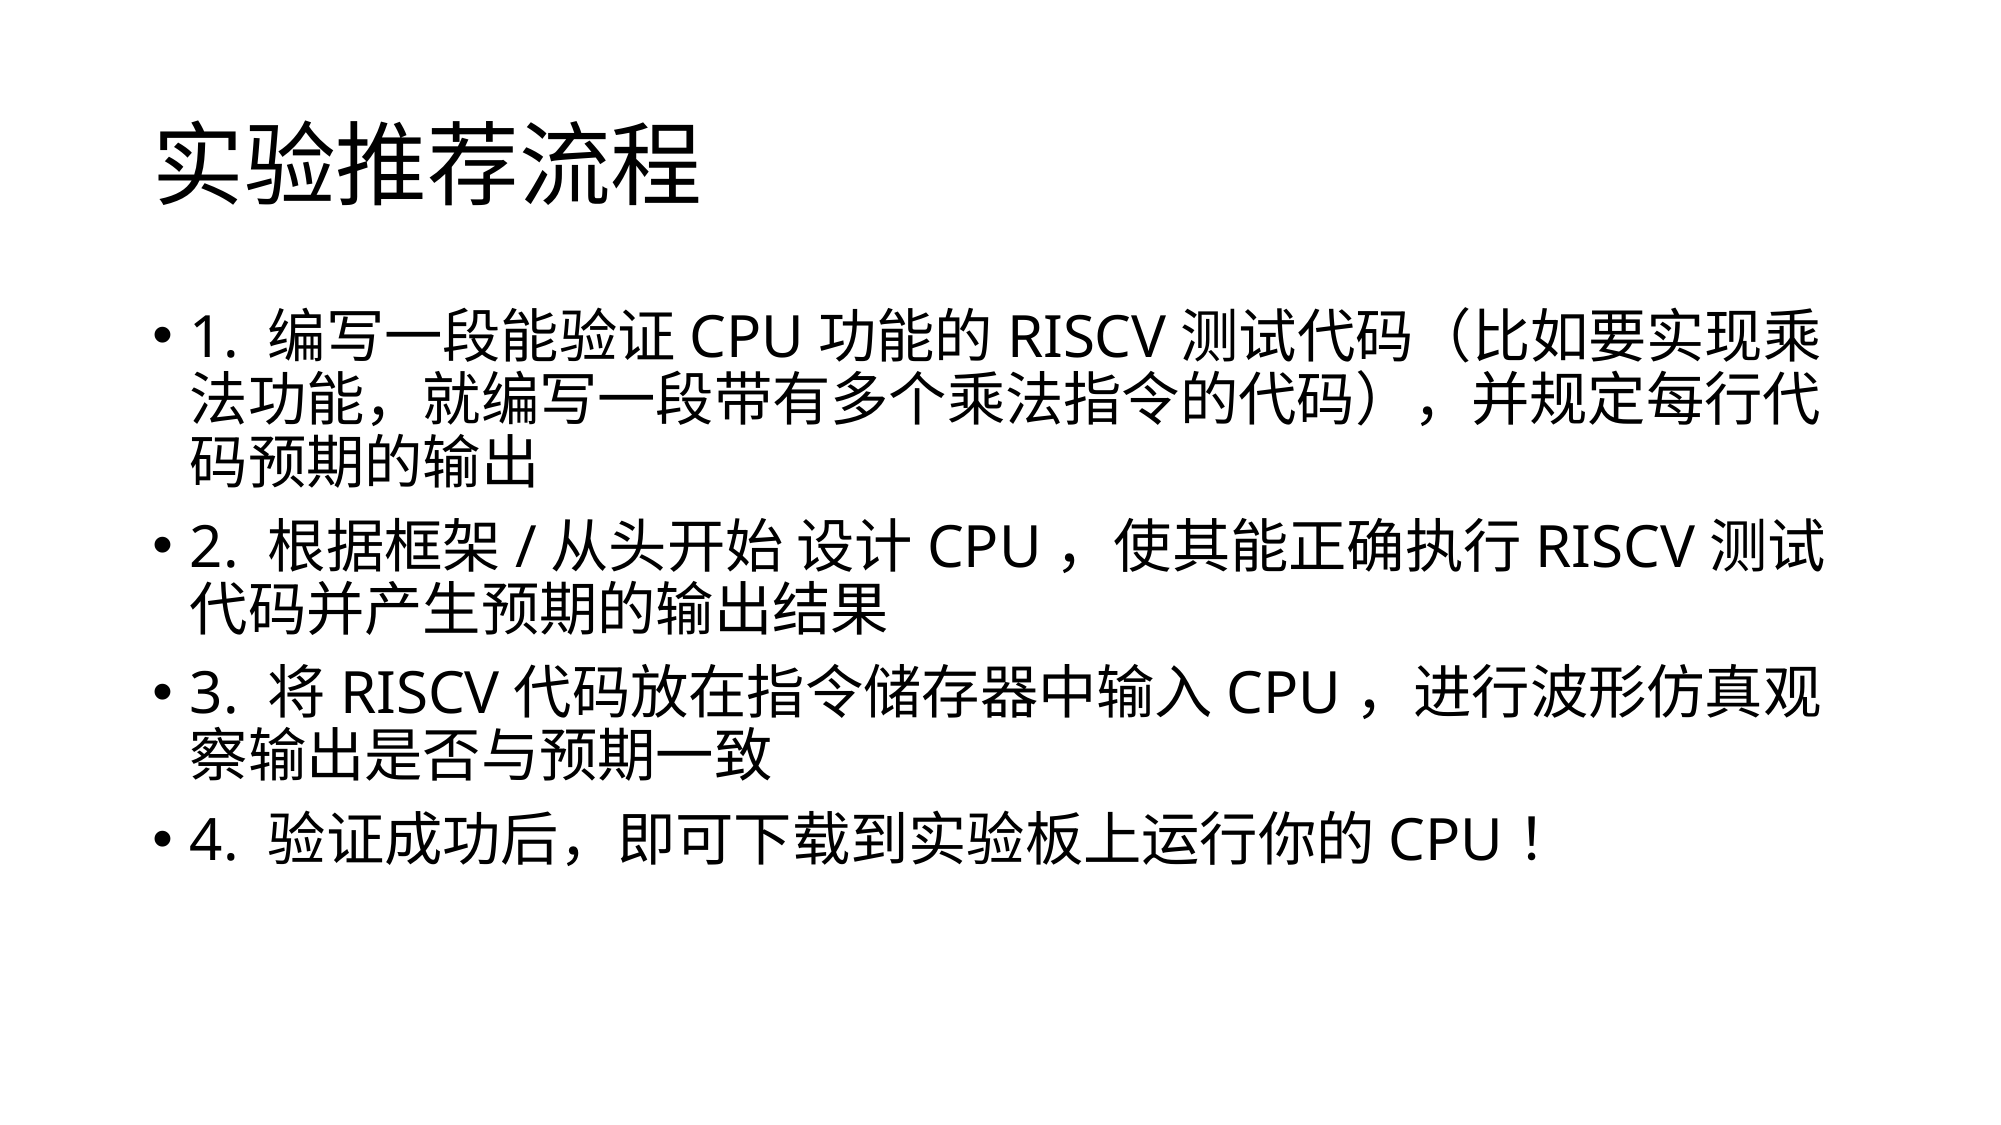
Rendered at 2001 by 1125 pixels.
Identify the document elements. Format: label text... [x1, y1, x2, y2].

title 实验推荐流程 [137, 59, 1863, 278]
list 1. 编写一段能验证CPU功能的RISCV测试代码（比如要实现乘法功能，就编写一段带有多个乘法指令的代码），并规定每行代码预期的输出 2. 根据框架/从头开始 设计CPU，使其能正确执行RISCV测试代码并产生预期的输出结果 3. 将RISCV代码放在指令储存器中输入CPU，进行波形仿真观察输出是否与预期一致 4. 验证成功后，即可下载到实验板上运行你的CPU！ [137, 299, 1863, 1014]
